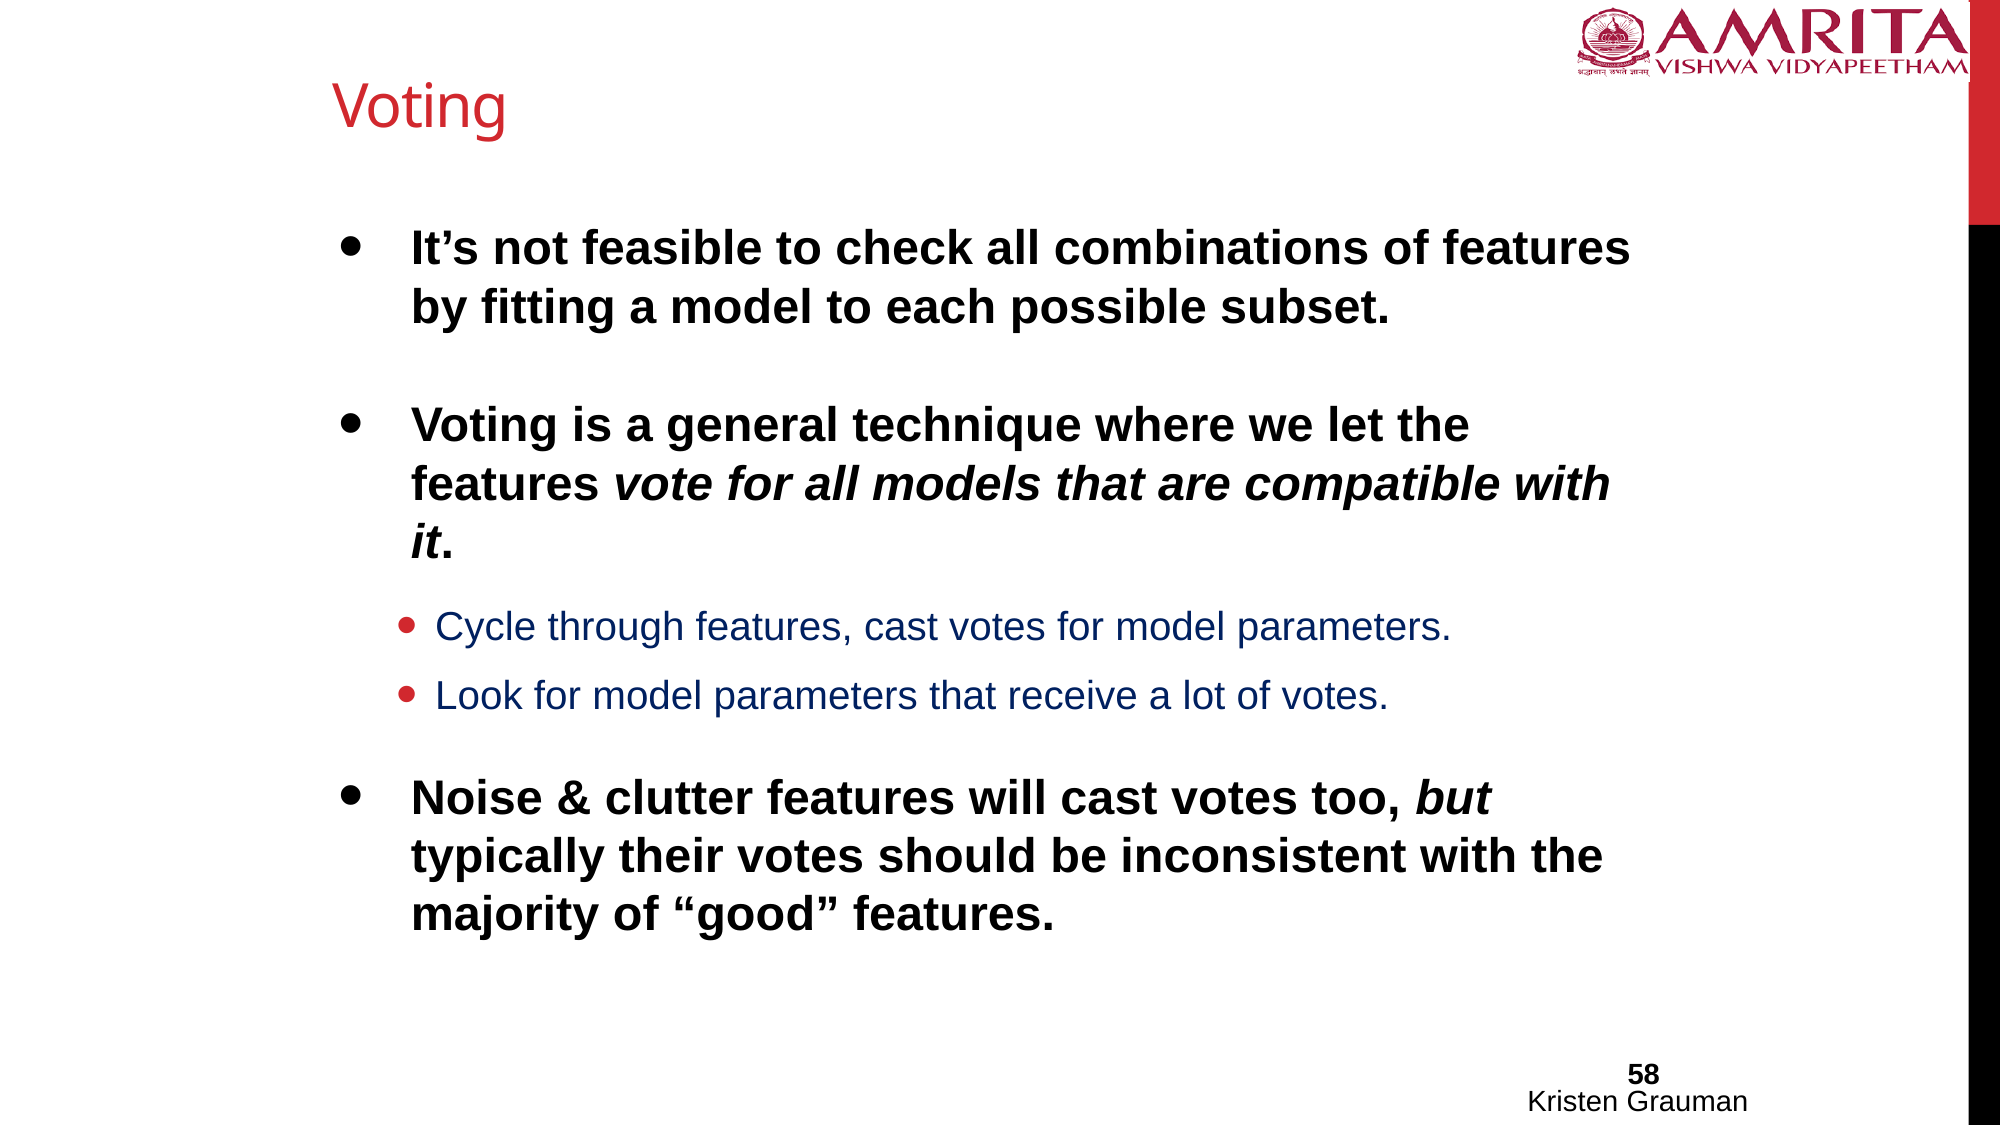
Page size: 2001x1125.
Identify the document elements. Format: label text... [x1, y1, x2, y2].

list It’s not feasible to check all combinations of features by fitting a model to each possible subset. Voting is a general technique where we let the features vote for all models that are compatible with it. Cycle through features, cast votes for model parameters. Look for model parameters that receive a lot of votes. Noise & clutter features will cast votes too, but typically their votes should be inconsistent with the majority of “good” features. [323, 209, 1674, 952]
slide_number 58 [1325, 1042, 1675, 1103]
text_box Kristen Grauman [1512, 1074, 1813, 1125]
picture [1575, 2, 1970, 82]
title Voting [317, 9, 1668, 198]
